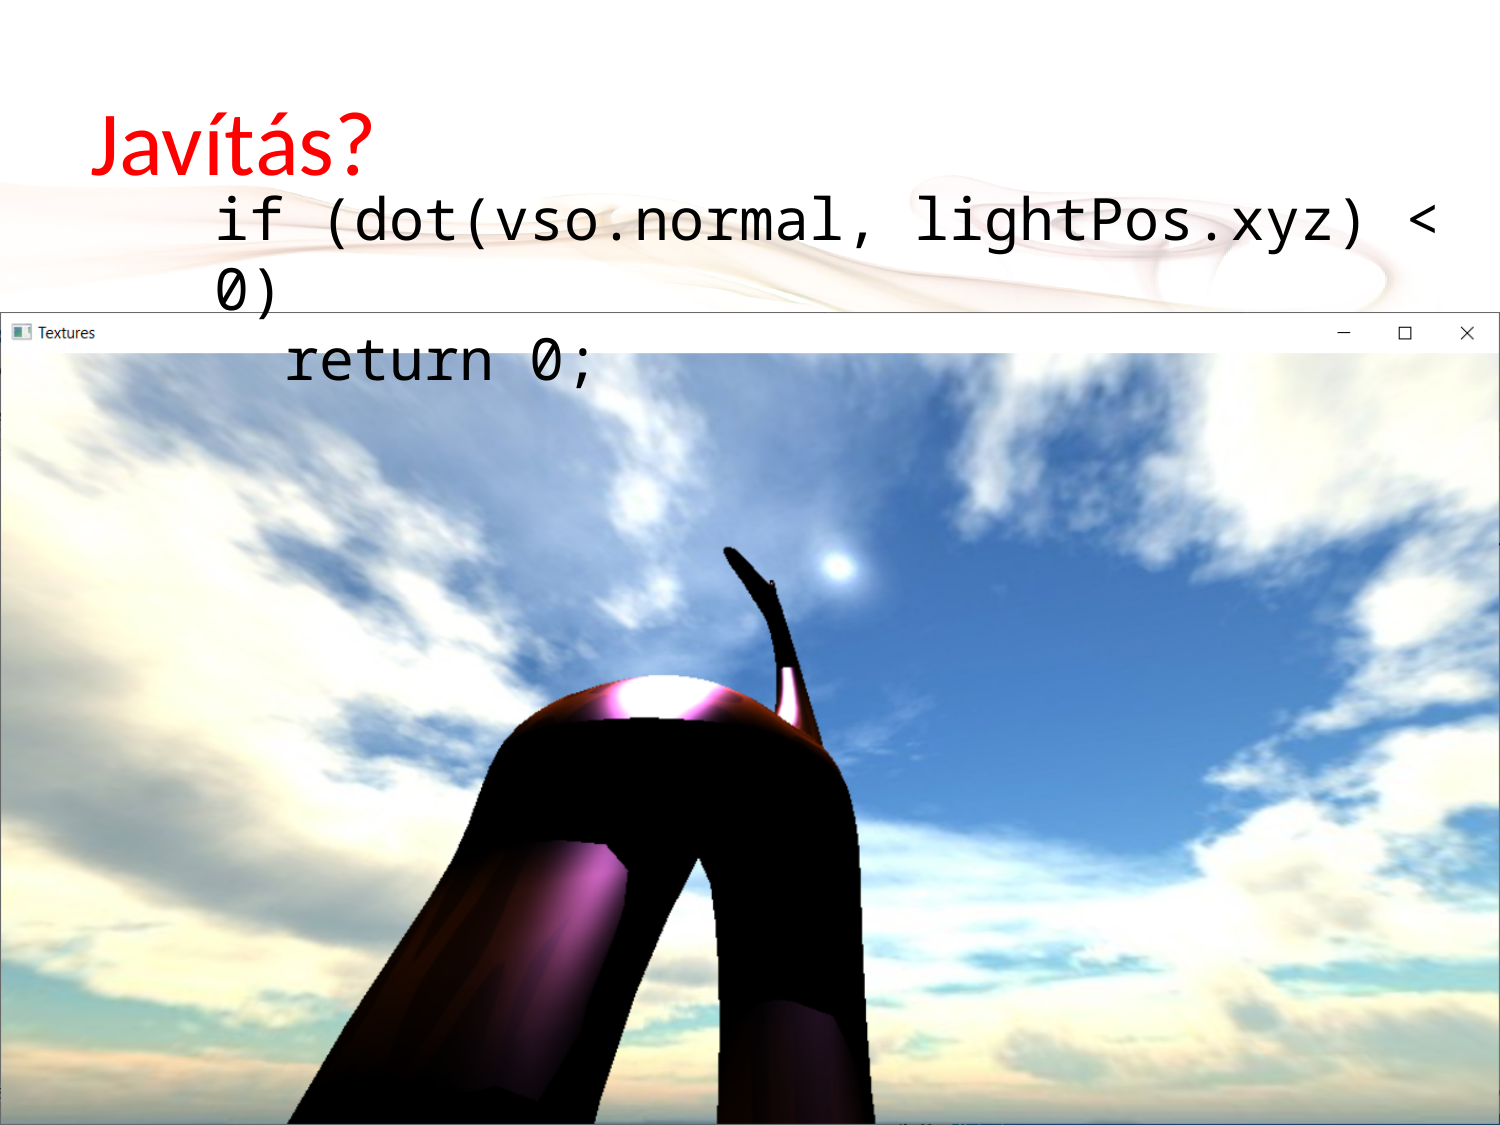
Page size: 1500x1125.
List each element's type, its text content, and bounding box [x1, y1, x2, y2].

title Javítás? [75, 45, 1425, 233]
text_box if (dot(vso.normal, lightPos.xyz) < 0) return 0; [199, 174, 1475, 311]
picture [0, 312, 1500, 1125]
